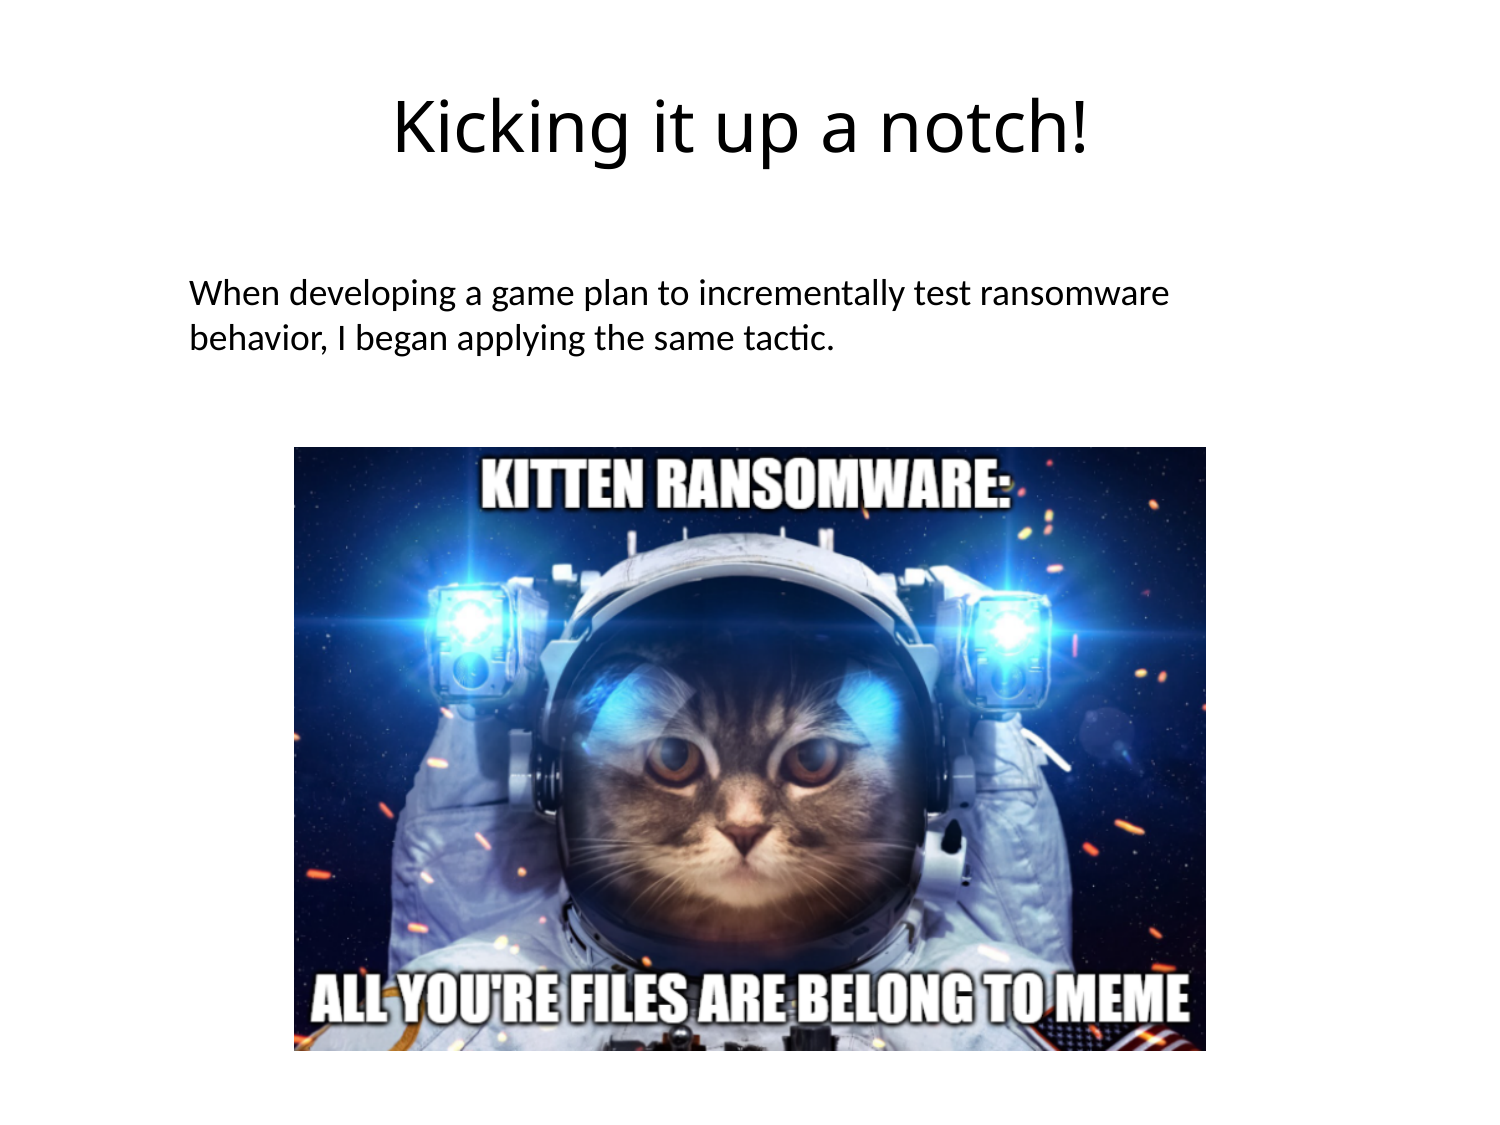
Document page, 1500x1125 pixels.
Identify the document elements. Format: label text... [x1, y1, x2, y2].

title Kicking it up a notch! [75, 72, 1425, 261]
text_box When developing a game plan to incrementally test ransomware behavior, I began applying the same tactic. [174, 260, 1326, 366]
picture [294, 447, 1206, 1052]
